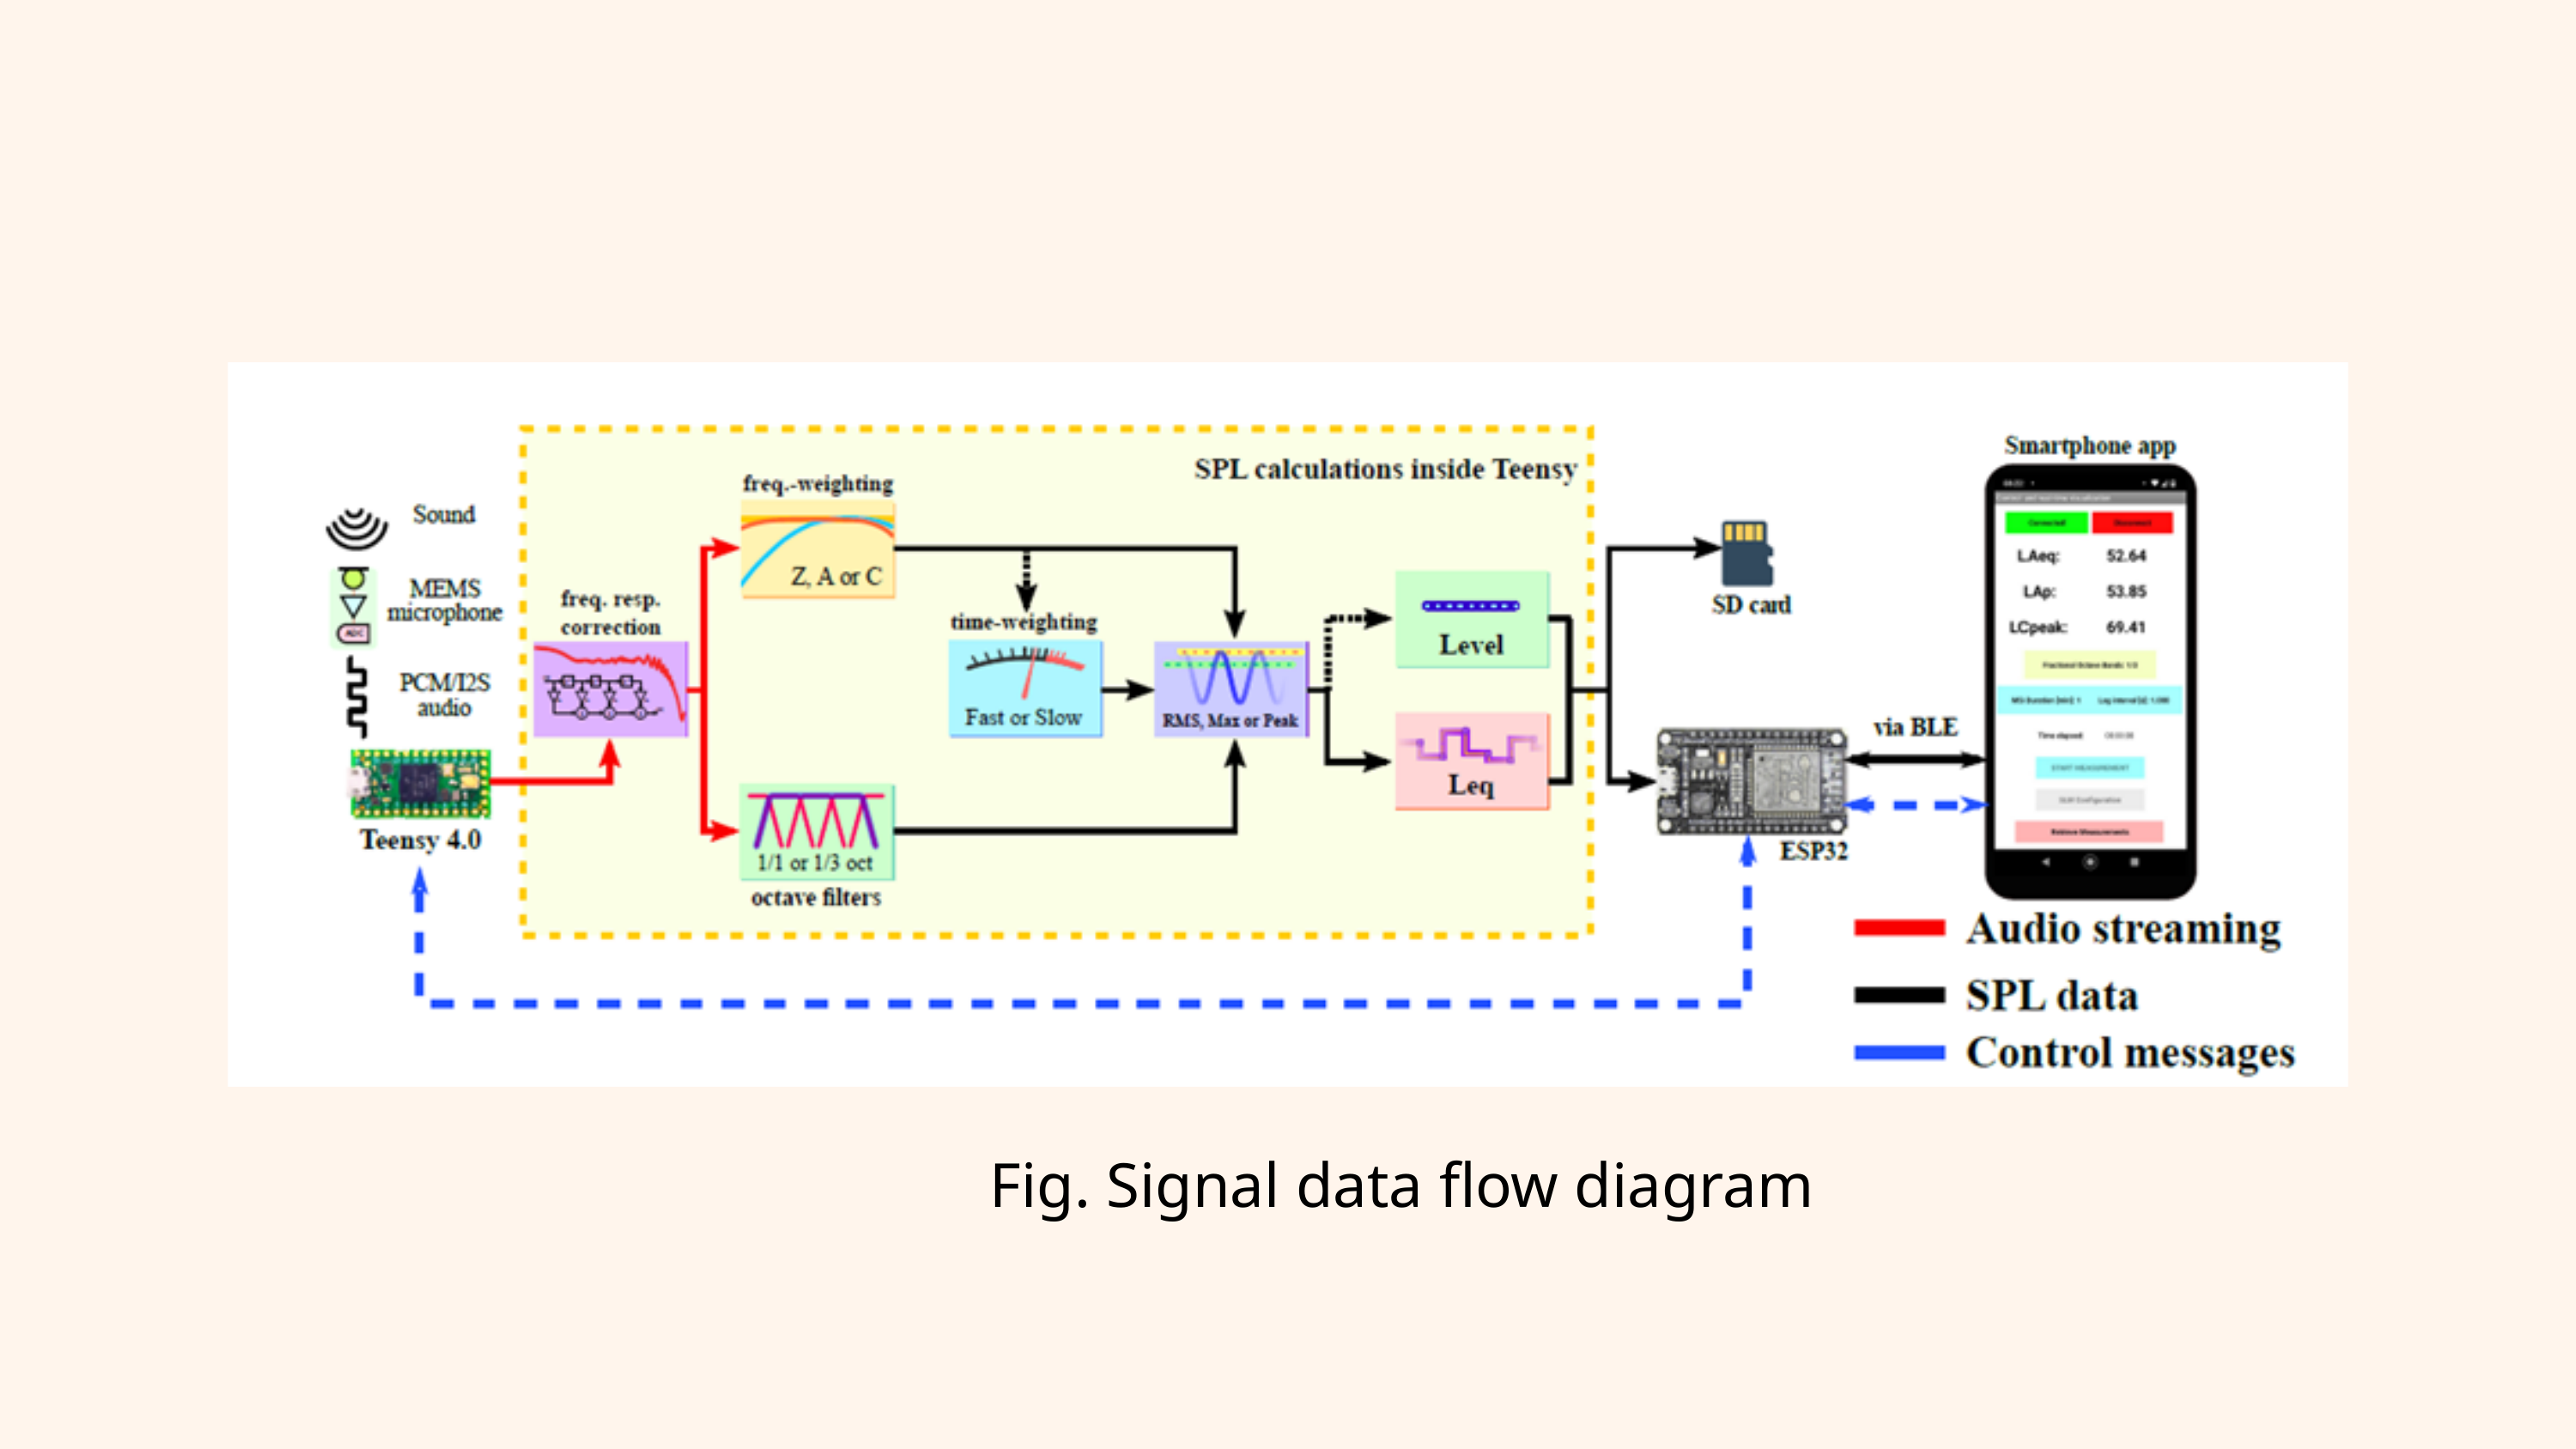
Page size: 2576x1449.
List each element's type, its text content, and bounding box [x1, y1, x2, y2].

text_box [228, 362, 2348, 1087]
text_box Fig. Signal data flow diagram [872, 1133, 1932, 1220]
